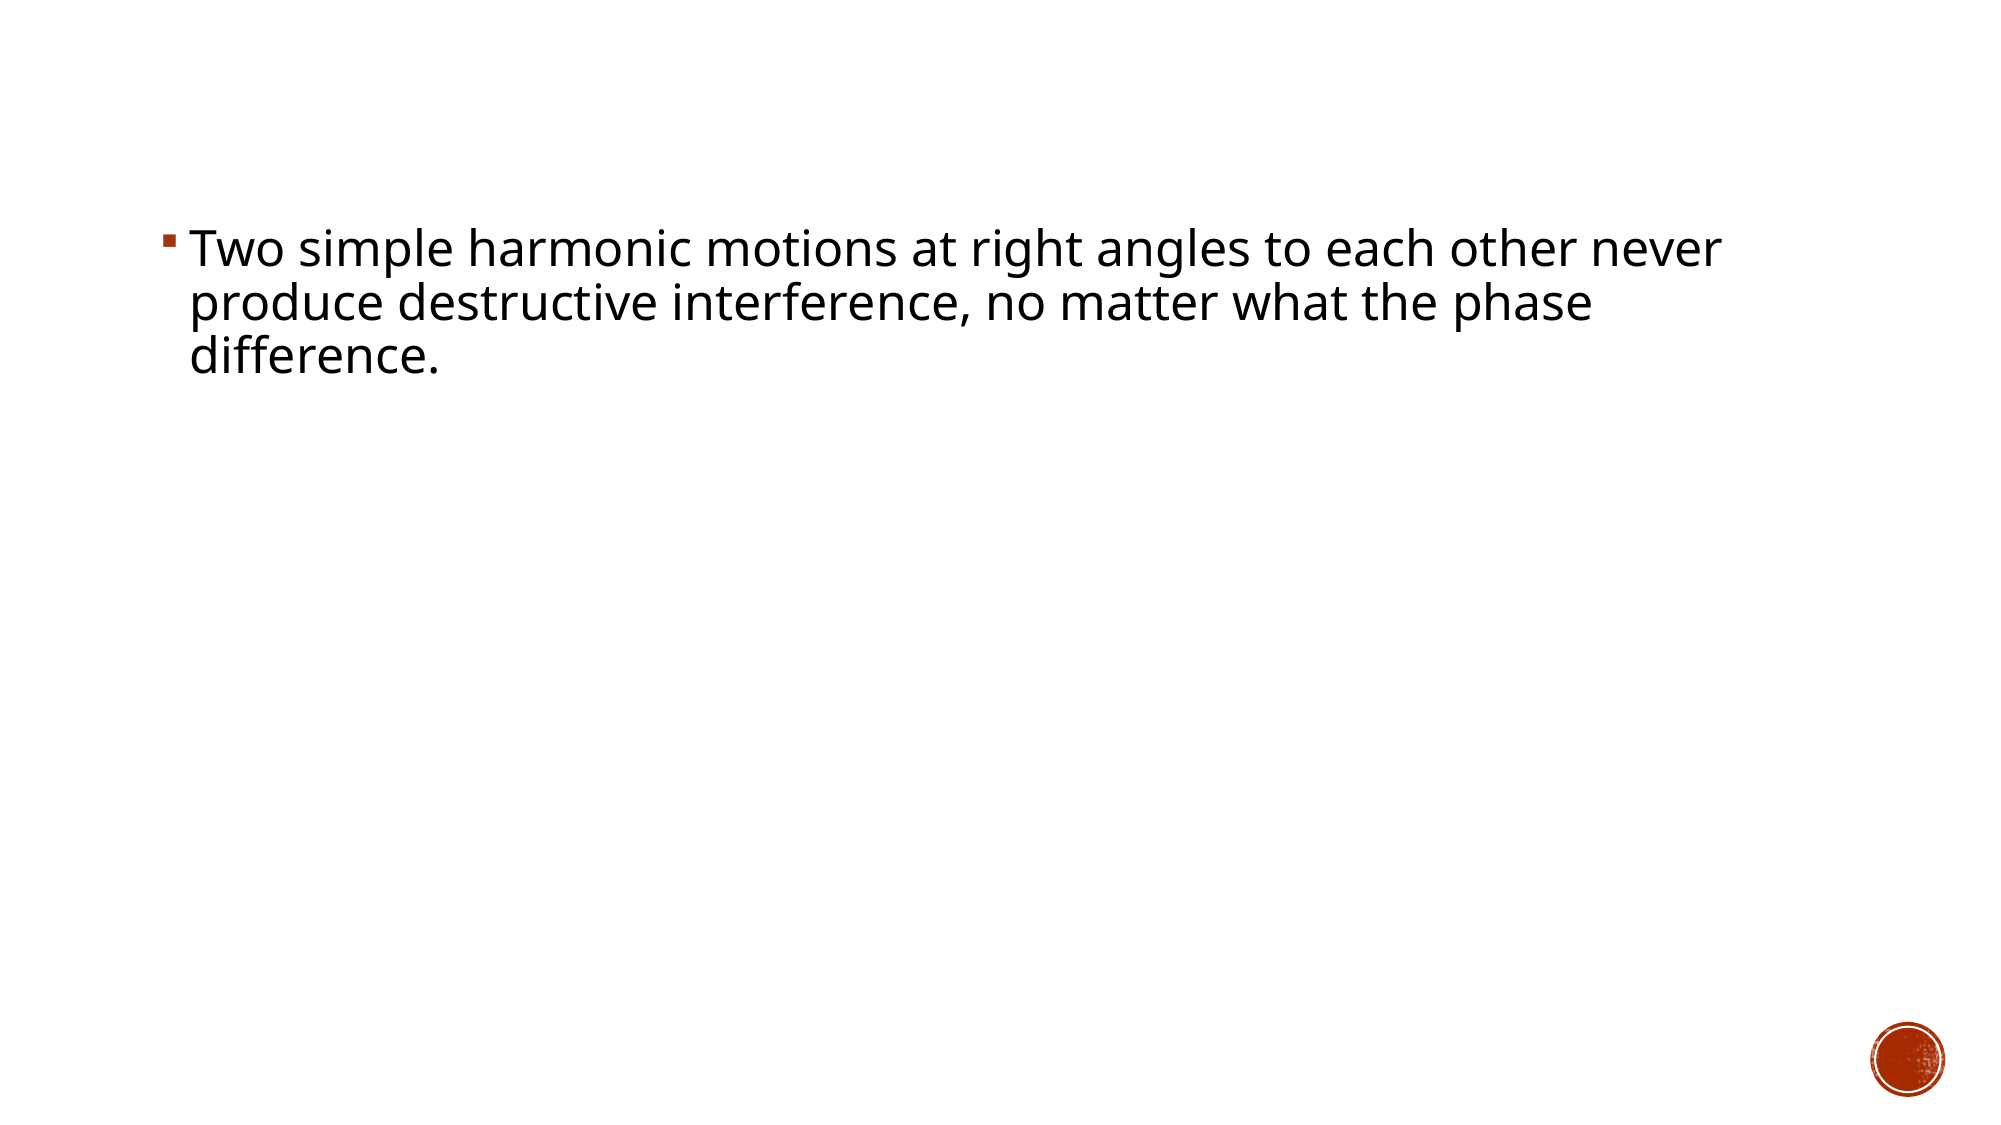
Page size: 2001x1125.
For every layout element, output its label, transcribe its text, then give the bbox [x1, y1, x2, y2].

list Two simple harmonic motions at right angles to each other never produce destructive interference, no matter what the phase difference. [144, 215, 1818, 430]
